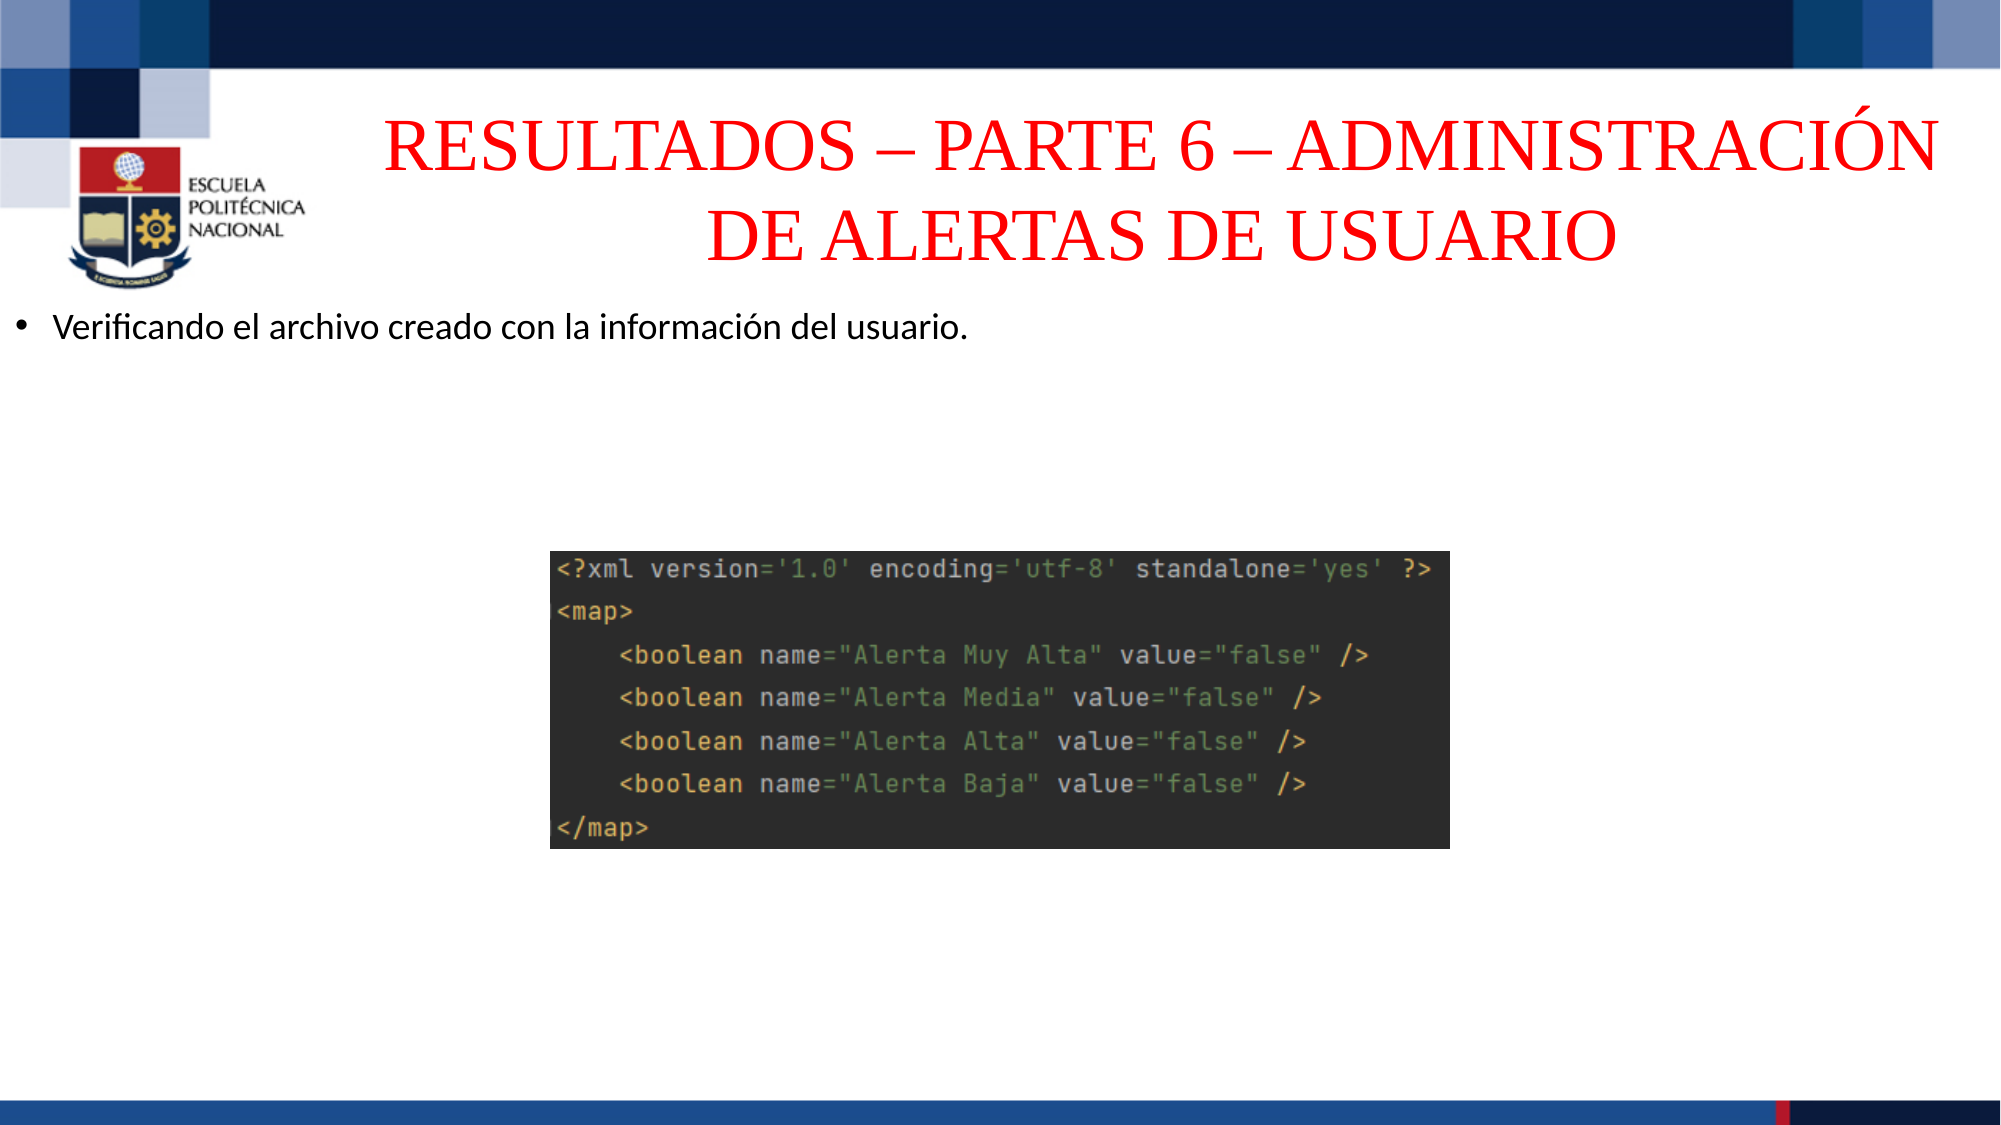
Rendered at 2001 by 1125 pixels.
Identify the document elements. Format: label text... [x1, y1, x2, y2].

picture [550, 551, 1450, 849]
title RESULTADOS – PARTE 6 – ADMINISTRACIÓN DE ALERTAS DE USUARIO [325, 71, 2000, 299]
list Verificando el archivo creado con la información del usuario. [0, 299, 2000, 1102]
picture [0, 0, 2001, 1125]
